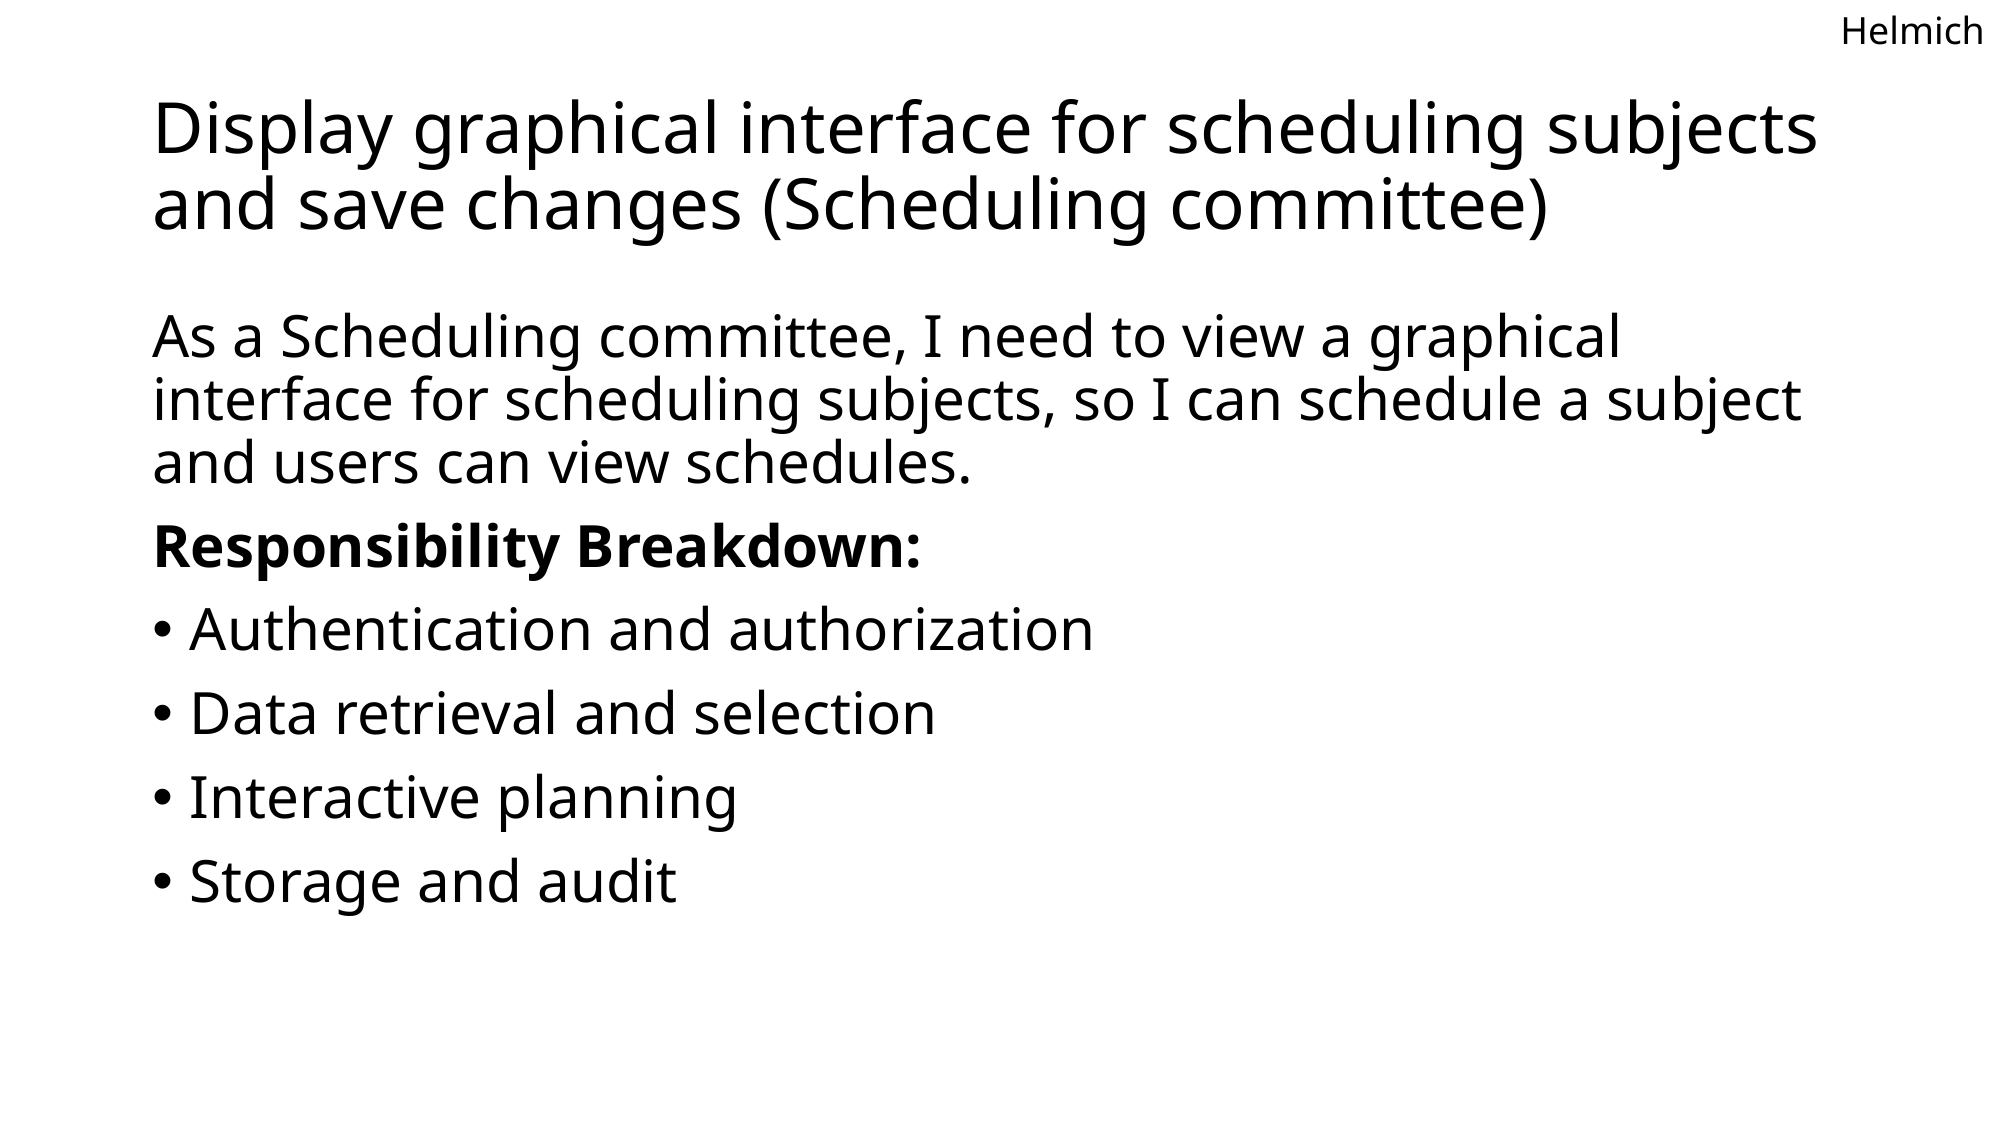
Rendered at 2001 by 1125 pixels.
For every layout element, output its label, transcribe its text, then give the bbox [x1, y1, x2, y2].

text_box Helmich [1549, 0, 2000, 59]
list As a Scheduling committee, I need to view a graphical interface for scheduling subjects, so I can schedule a subject and users can view schedules. Responsibility Breakdown: Authentication and authorization Data retrieval and selection Interactive planning Storage and audit [137, 299, 1863, 1014]
title Display graphical interface for scheduling subjects and save changes (Scheduling committee) [137, 59, 1863, 278]
